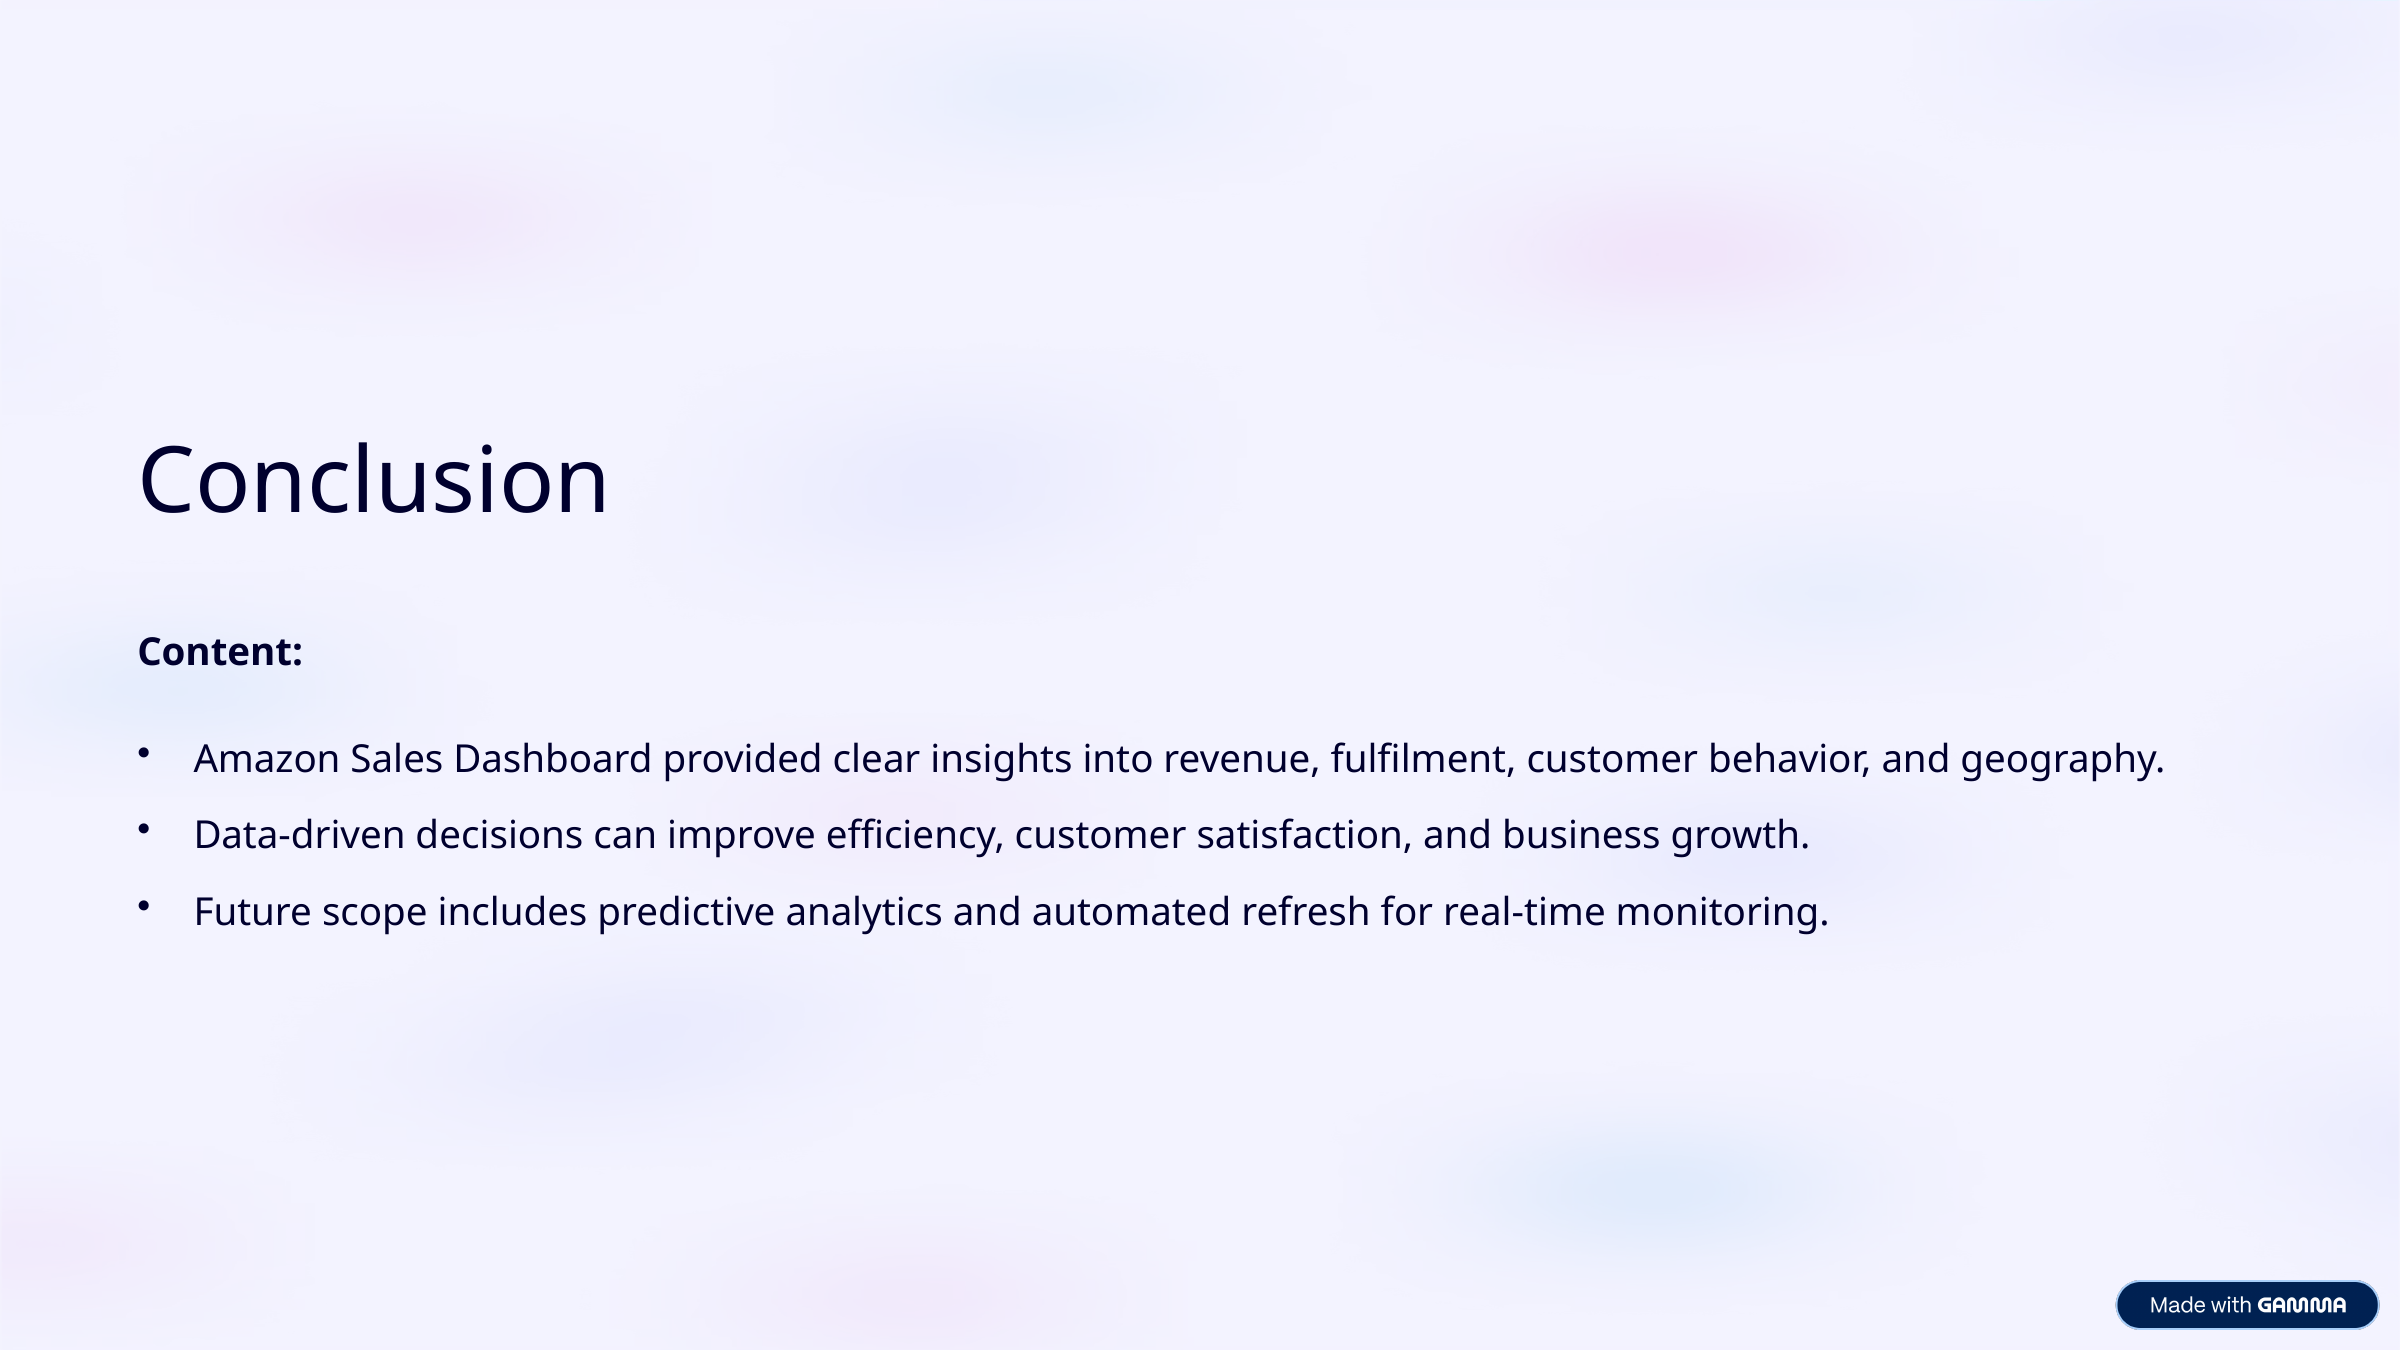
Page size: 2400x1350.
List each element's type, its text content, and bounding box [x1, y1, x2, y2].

picture [2106, 1271, 2389, 1339]
text_box Content: [137, 610, 2263, 674]
text_box Data-driven decisions can improve efficiency, customer satisfaction, and business growth. [137, 793, 2263, 857]
text_box Conclusion [137, 416, 1062, 532]
text_box Amazon Sales Dashboard provided clear insights into revenue, fulfilment, customer behavior, and geography. [137, 717, 2263, 781]
text_box Future scope includes predictive analytics and automated refresh for real-time monitoring. [137, 870, 2263, 934]
